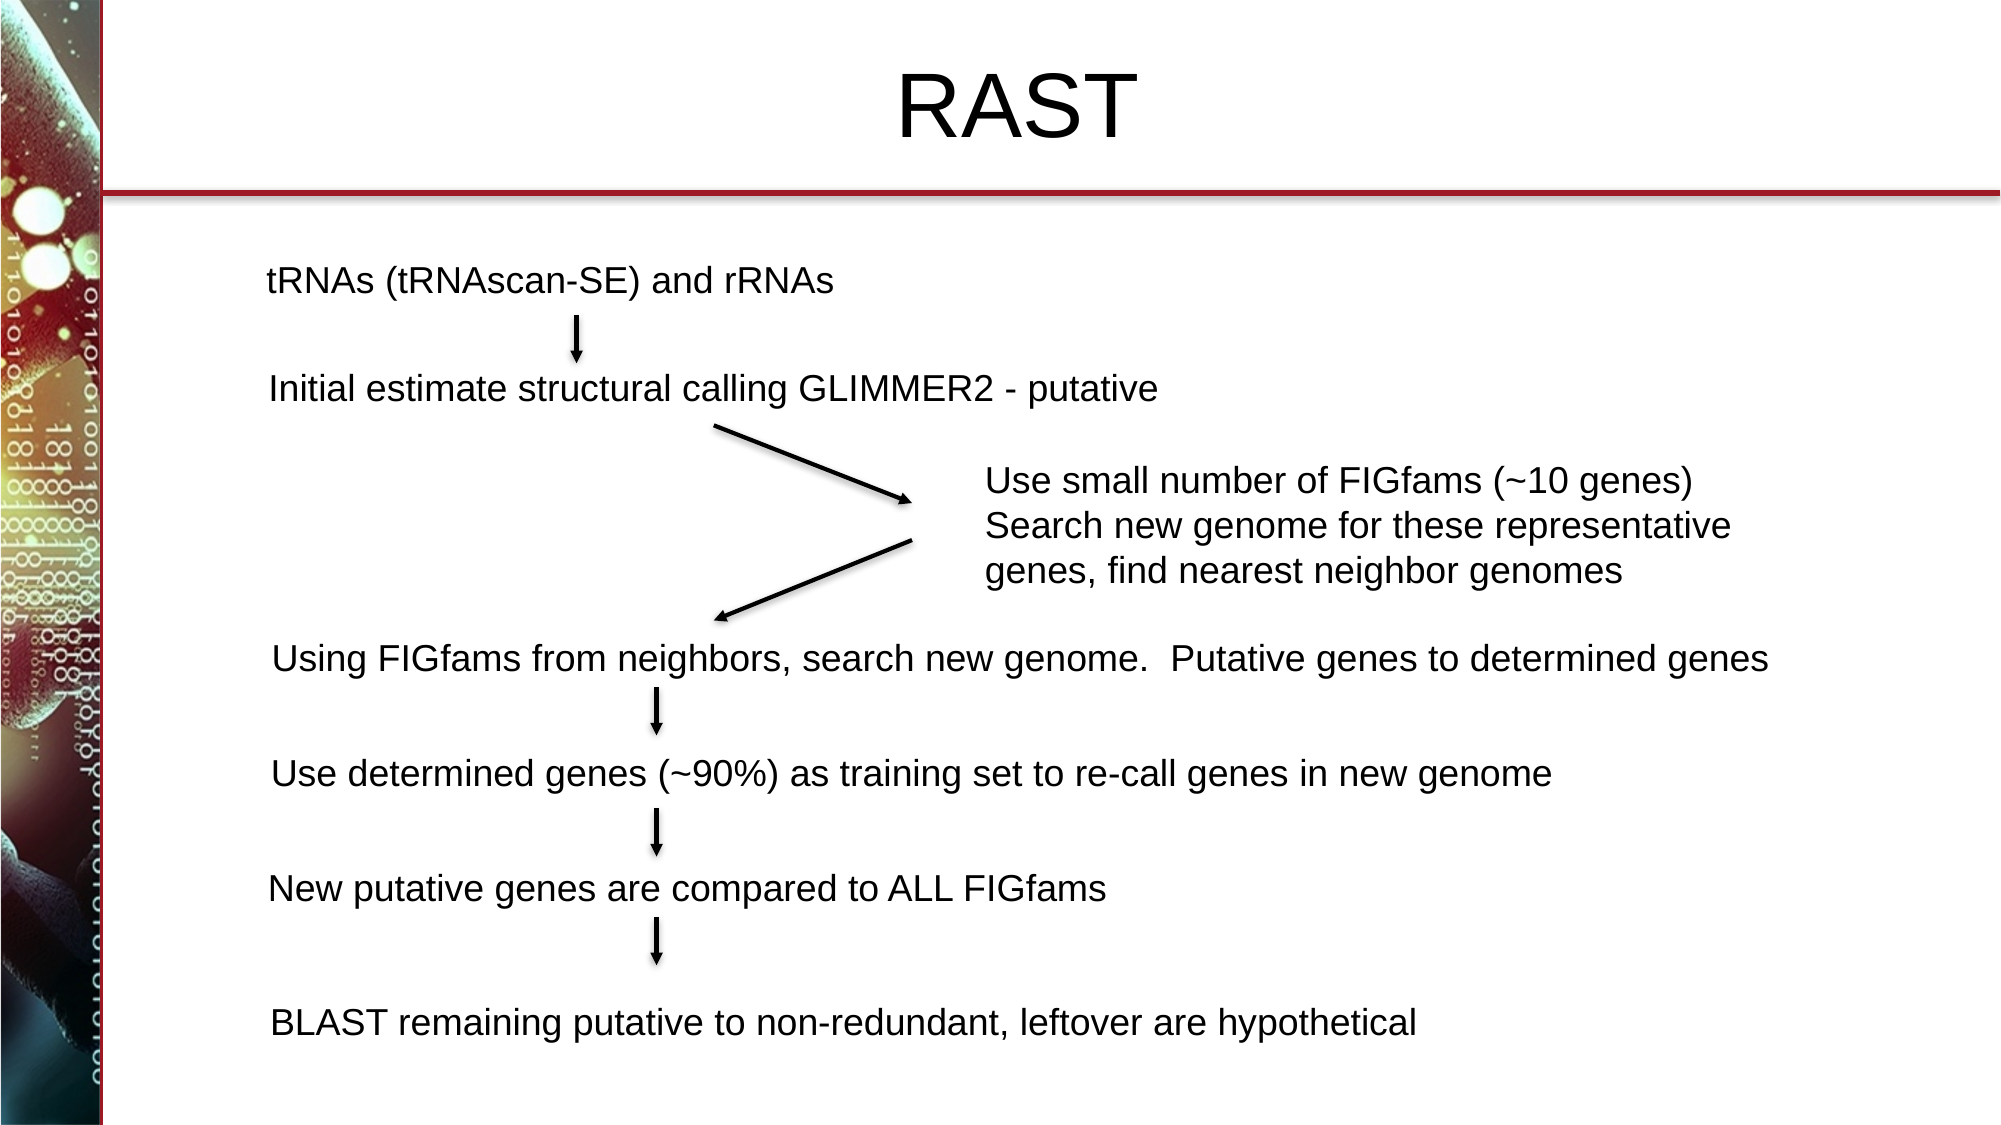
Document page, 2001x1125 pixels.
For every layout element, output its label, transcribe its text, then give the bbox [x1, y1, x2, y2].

text_box Use determined genes (~90%) as training set to re-call genes in new genome [256, 741, 1569, 802]
picture [1, 1, 99, 1124]
text_box New putative genes are compared to ALL FIGfams [253, 856, 1123, 917]
text_box Use small number of FIGfams (~10 genes) Search new genome for these representative genes, find nearest neighbor genomes [970, 449, 1793, 599]
text_box Using FIGfams from neighbors, search new genome. Putative genes to determined genes [256, 626, 1796, 687]
title RAST [135, 31, 1900, 171]
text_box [713, 425, 913, 504]
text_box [713, 539, 913, 621]
text_box Initial estimate structural calling GLIMMER2 - putative [253, 356, 1175, 417]
text_box BLAST remaining putative to non-redundant, leftover are hypothetical [255, 990, 1433, 1050]
text_box tRNAs (tRNAscan-SE) and rRNAs [251, 248, 861, 309]
